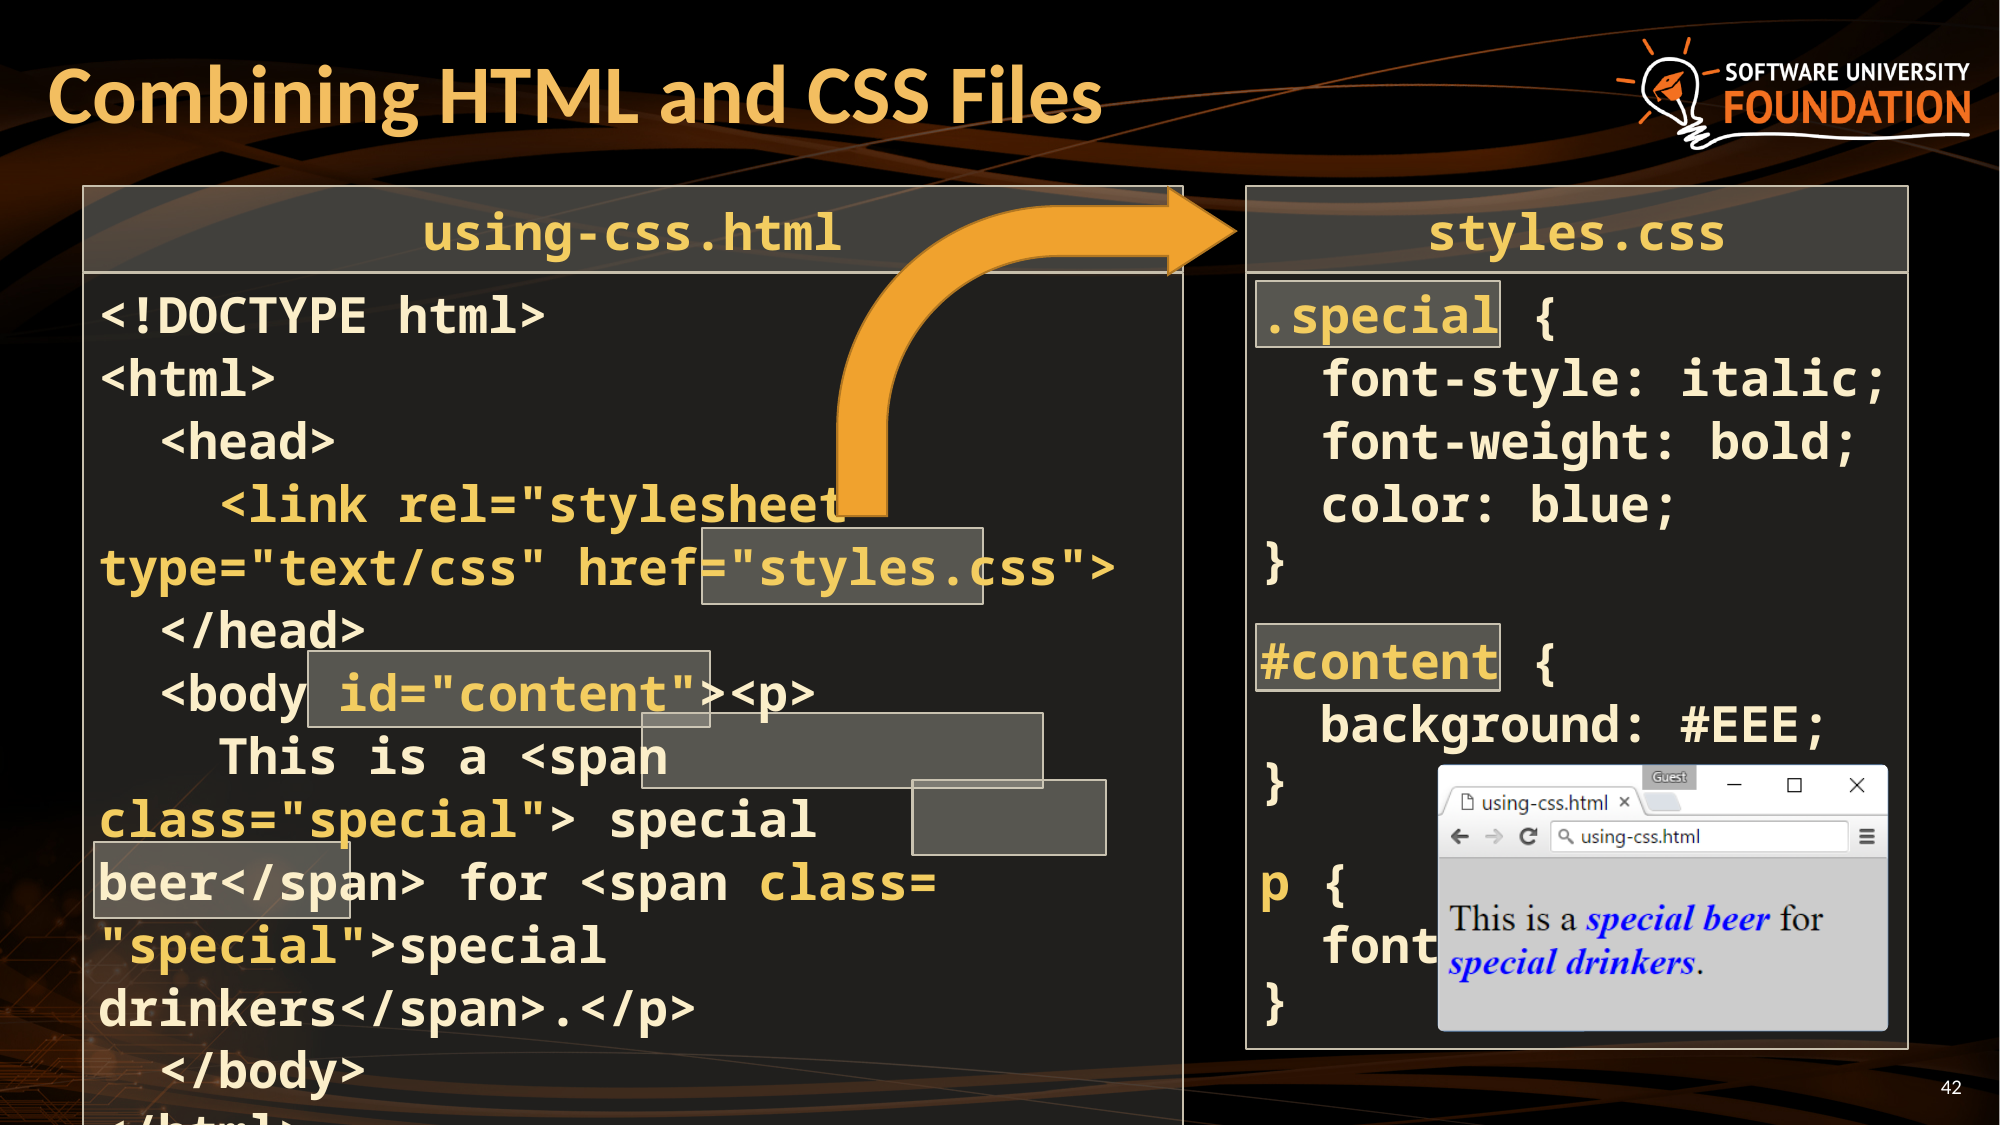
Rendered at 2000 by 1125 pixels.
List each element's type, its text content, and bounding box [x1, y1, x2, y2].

text_box [836, 185, 1238, 518]
text_box using-css.html [83, 185, 1167, 273]
slide_number 42 [1897, 1070, 1968, 1103]
title Combining HTML and CSS Files [30, 5, 1602, 188]
picture [0, 0, 2000, 1125]
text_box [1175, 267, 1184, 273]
picture [1437, 764, 1889, 1032]
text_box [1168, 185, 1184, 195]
text_box .special { font-style: italic; font-weight: bold; color: blue; } #content { background: #EEE; } p { font-size: 24pt; } [1245, 273, 1909, 1049]
text_box styles.css [1245, 185, 1909, 273]
text_box <!DOCTYPE html> <html> <head> <link rel="stylesheet" type="text/css" href="styles.css"> </head> <body id="content"><p> This is a <span class="special"> special beer</span> for <span class= "special">special drinkers</span>.</p> </body> </html> [83, 273, 1184, 1125]
